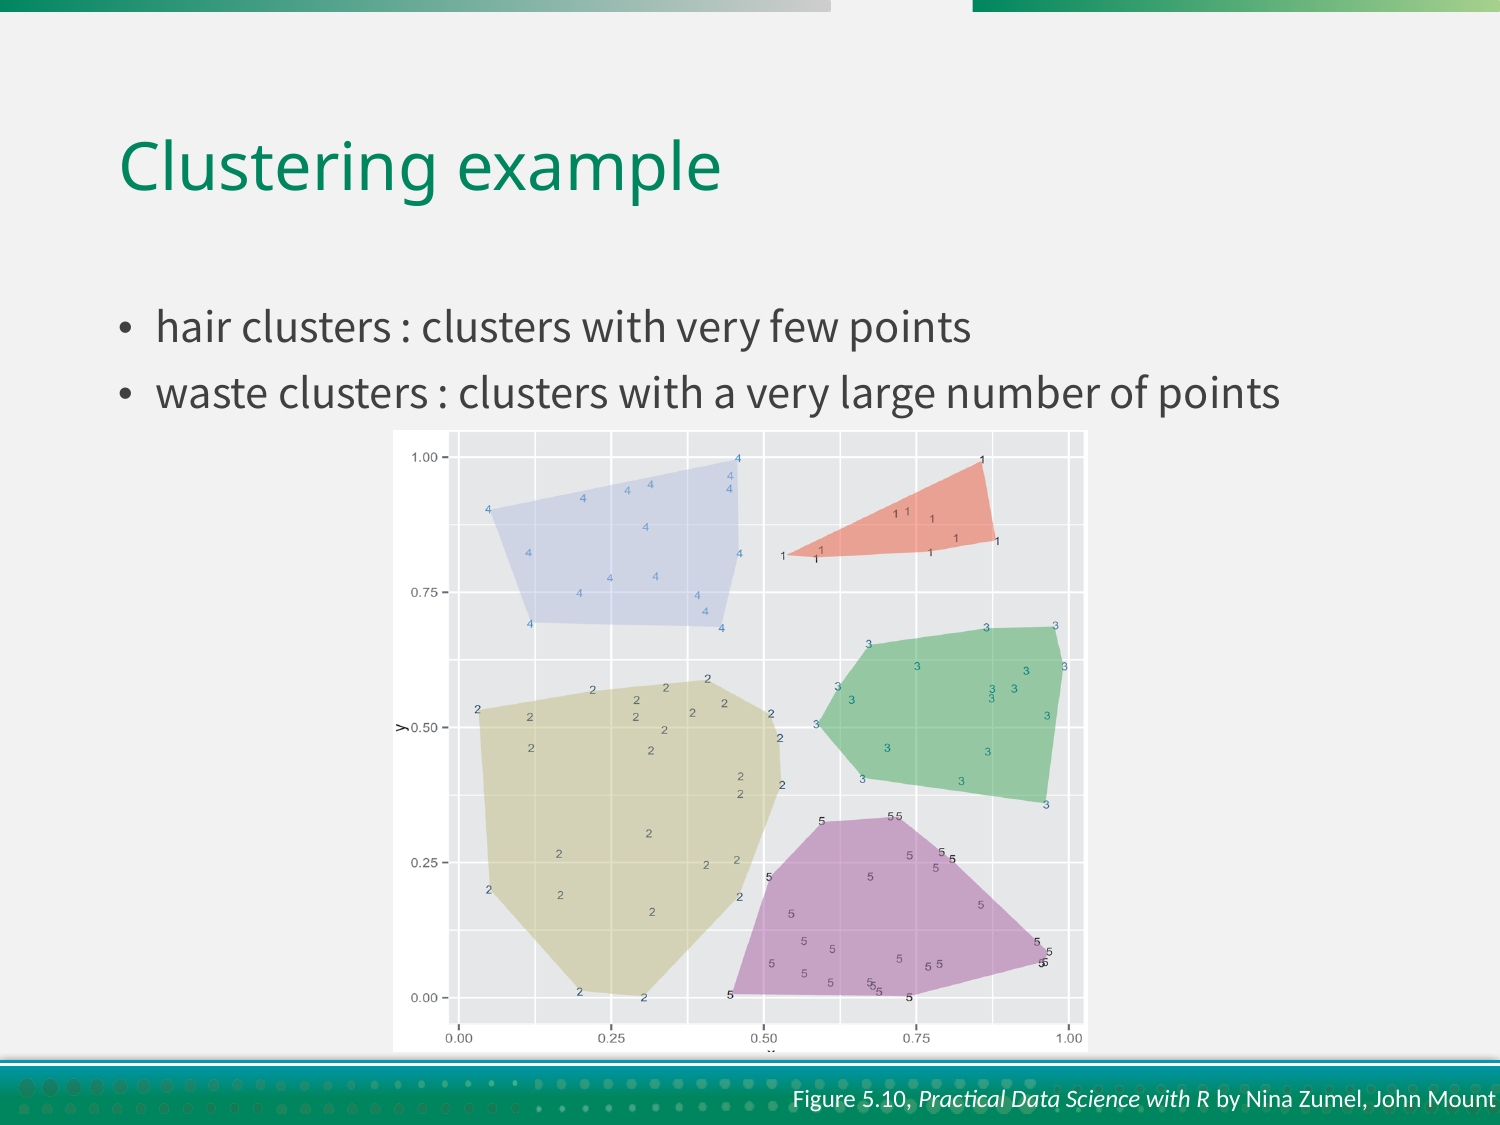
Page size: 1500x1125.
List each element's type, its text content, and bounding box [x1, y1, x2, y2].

text_box Figure 5.10, Practical Data Science with R by Nina Zumel, John Mount [772, 1074, 1500, 1125]
list hair clusters : clusters with very few points waste clusters : clusters with a very large number of points [103, 299, 1397, 1014]
picture [393, 430, 1088, 1052]
title Clustering example [103, 59, 1397, 278]
